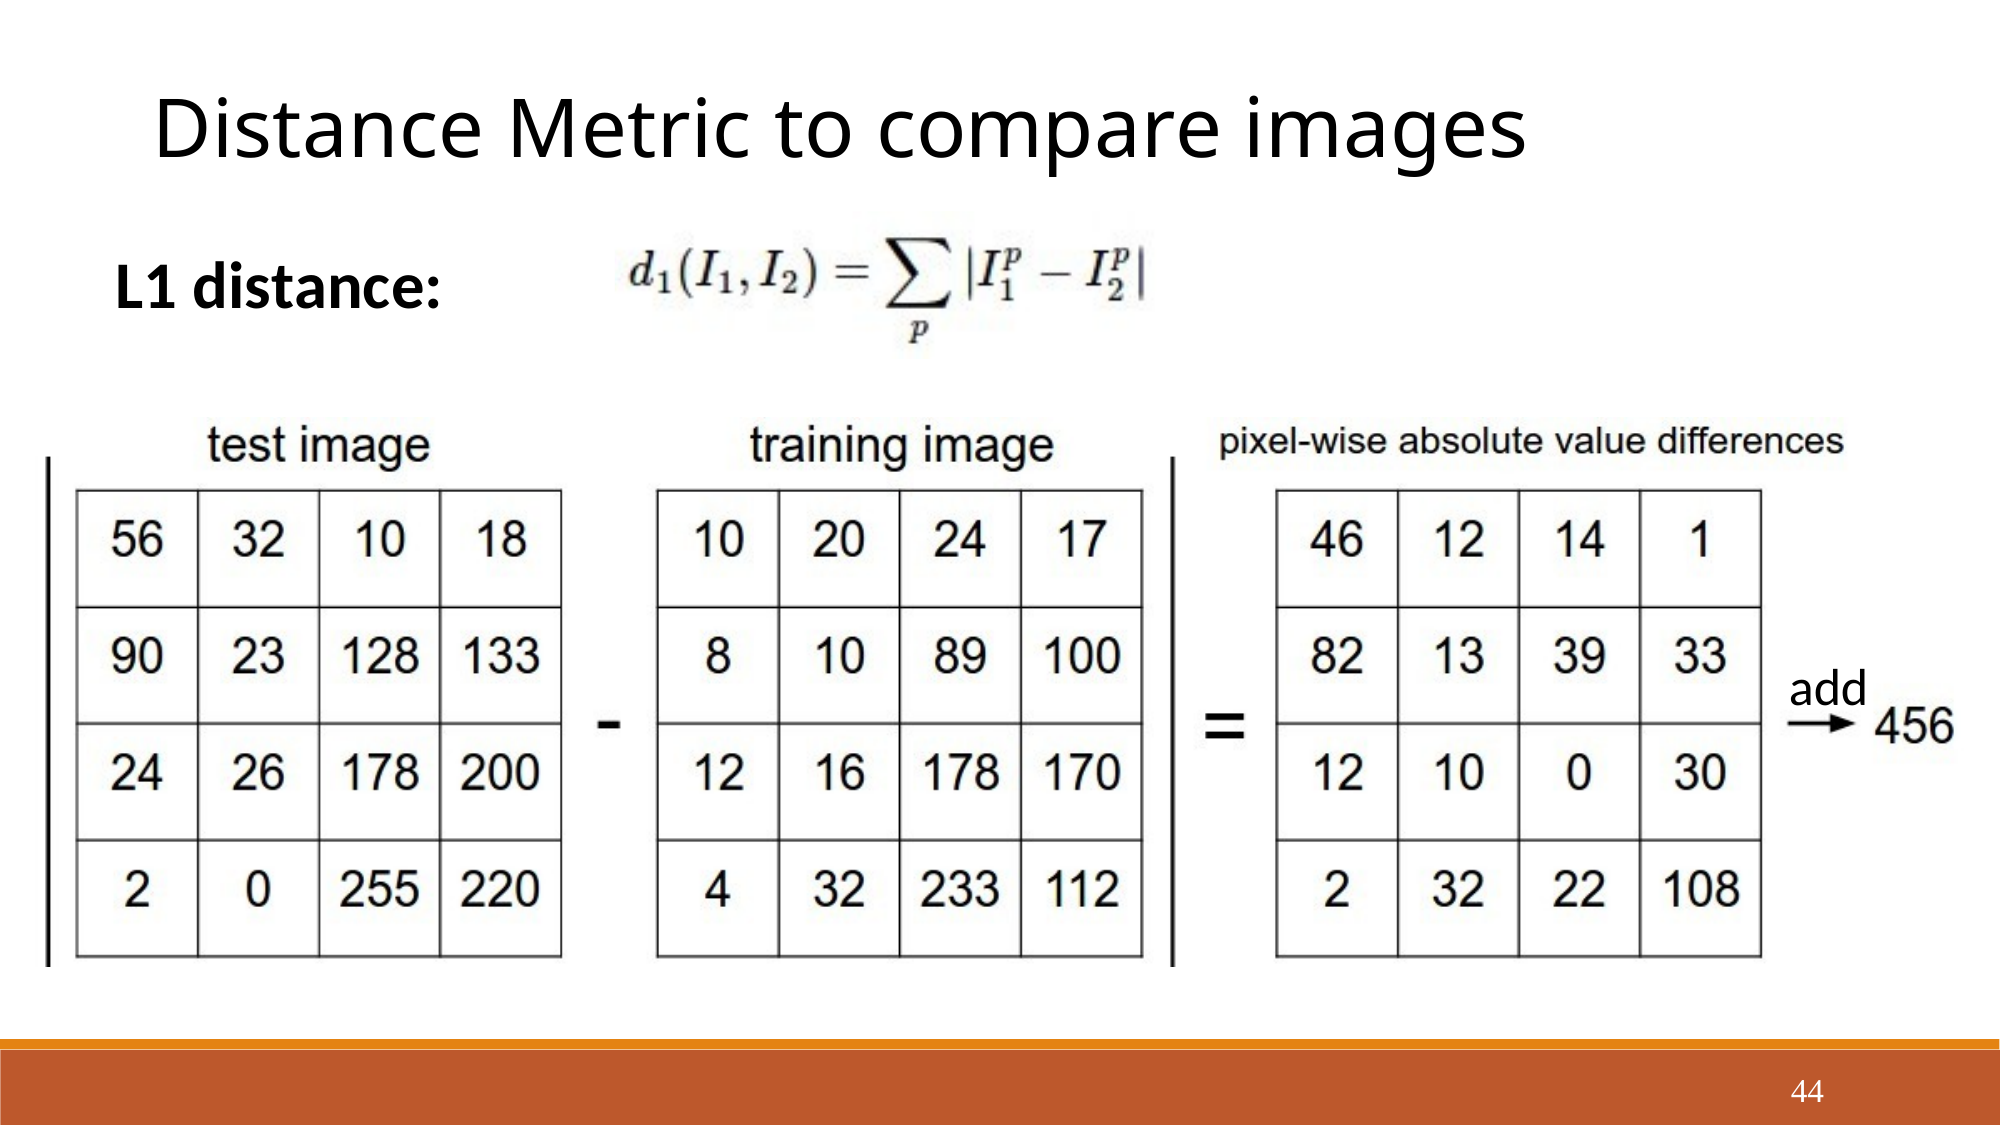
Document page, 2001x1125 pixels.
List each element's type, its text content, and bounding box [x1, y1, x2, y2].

text_box [34, 417, 1964, 967]
text_box Distance Metric to compare images [81, 66, 1919, 175]
text_box [614, 211, 1157, 360]
text_box add [1786, 652, 1871, 716]
slide_number 44 [1624, 1059, 1840, 1120]
text_box L1 distance: [113, 242, 444, 323]
